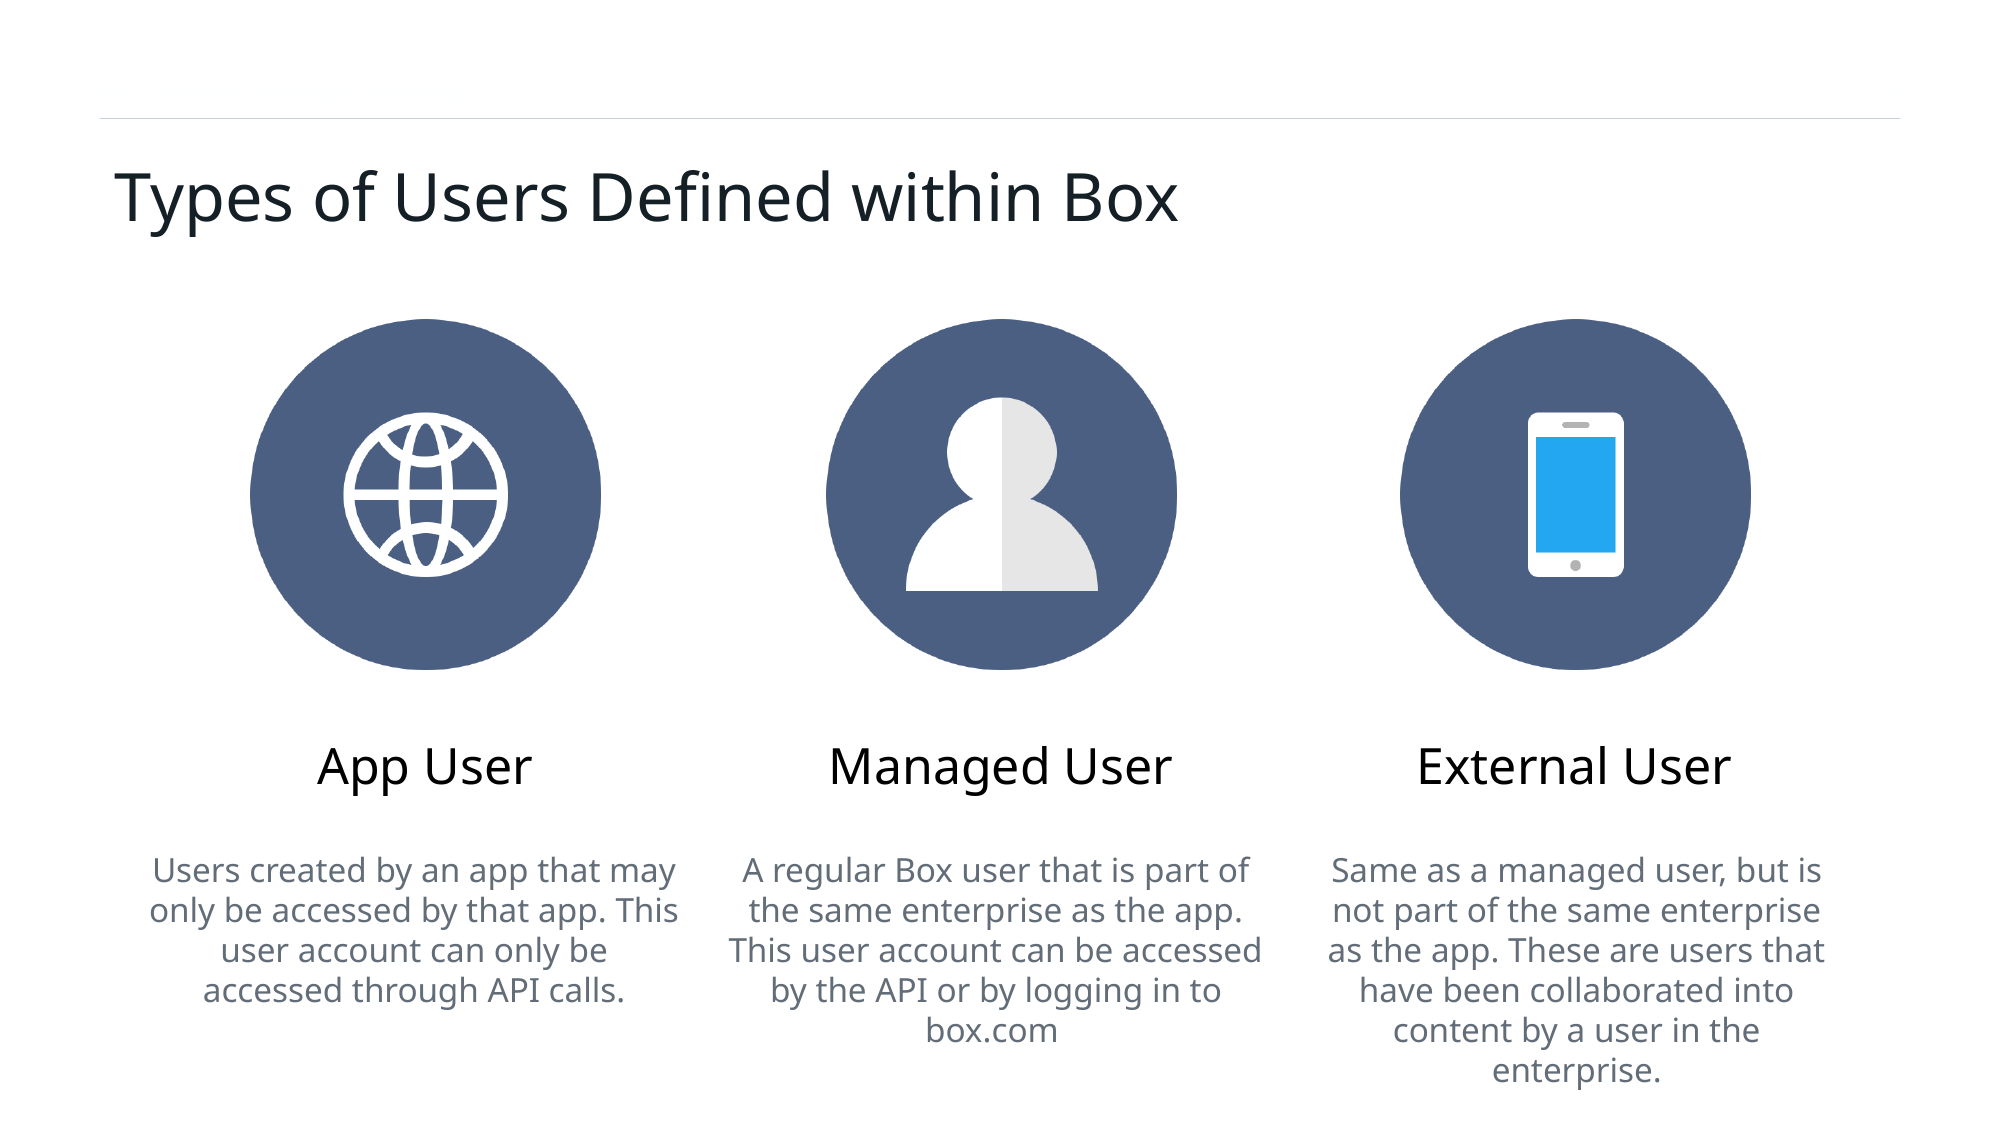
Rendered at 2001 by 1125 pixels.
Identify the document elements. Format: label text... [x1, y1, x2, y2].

list A regular Box user that is part of the same enterprise as the app. This user account can be accessed by the API or by logging in to box.com [717, 841, 1275, 1049]
list Managed User [801, 726, 1199, 818]
picture [1400, 319, 1751, 670]
list Users created by an app that may only be accessed by that app. This user account can only be accessed through API calls. [147, 841, 682, 1049]
list Same as a managed user, but is not part of the same enterprise as the app. These are users that have been collaborated into content by a user in the enterprise. [1311, 841, 1843, 1049]
list External User [1199, 726, 1950, 818]
text_box Types of Users Defined within Box [99, 147, 1900, 237]
picture [825, 319, 1177, 670]
picture [250, 319, 601, 670]
list App User [50, 726, 801, 818]
